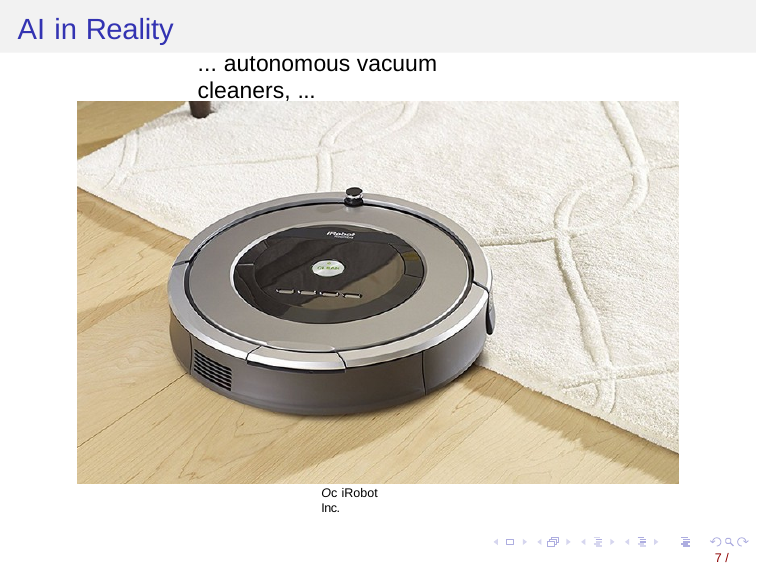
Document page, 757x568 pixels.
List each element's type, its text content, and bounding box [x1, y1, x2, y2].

text_box AI in Reality ... autonomous vacuum cleaners, ... [15, 2, 561, 104]
text_box 7 / 39 [712, 548, 746, 568]
picture [76, 101, 679, 484]
text_box Oc iRobot Inc. [319, 493, 399, 516]
